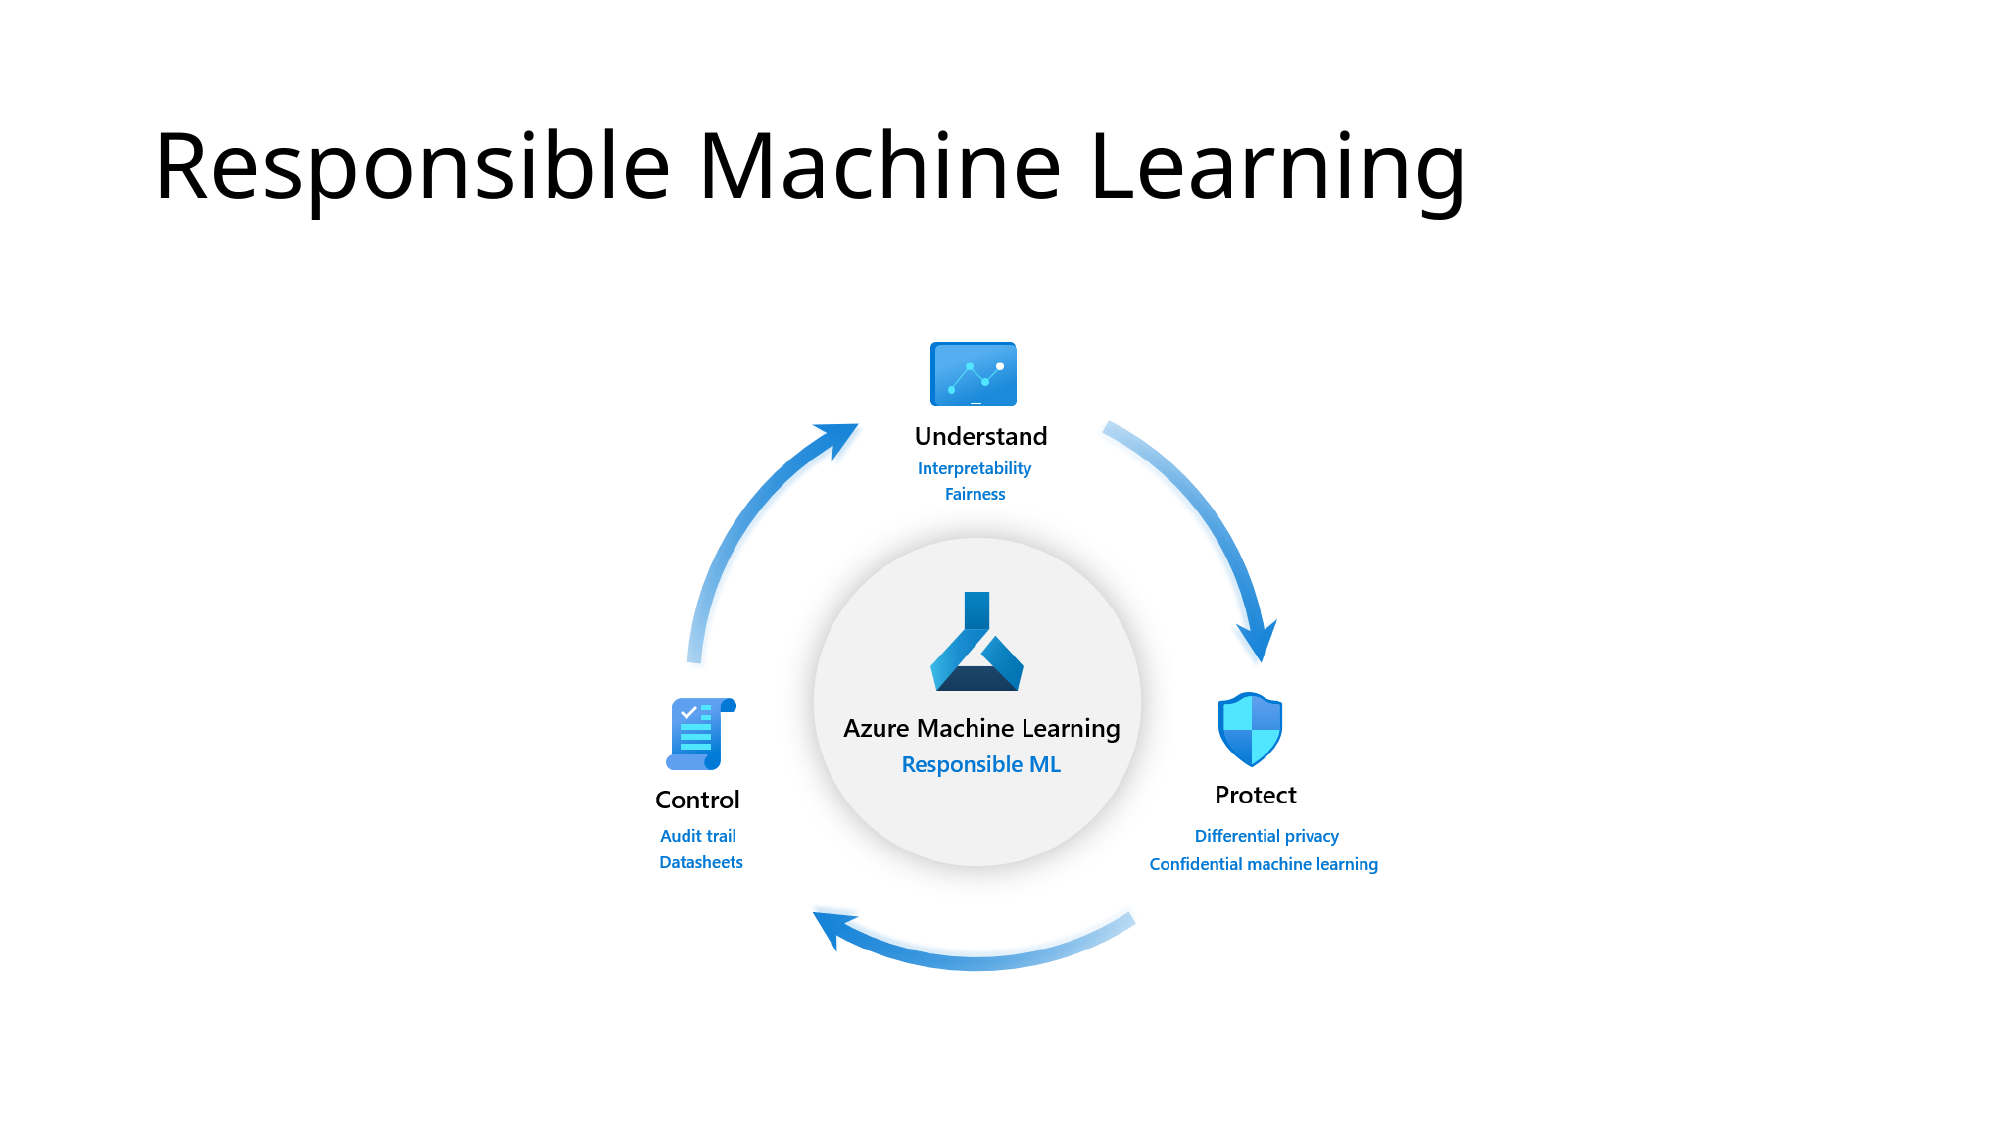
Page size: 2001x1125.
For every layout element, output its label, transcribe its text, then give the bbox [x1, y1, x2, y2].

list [590, 314, 1410, 998]
title Responsible Machine Learning [137, 59, 1863, 278]
